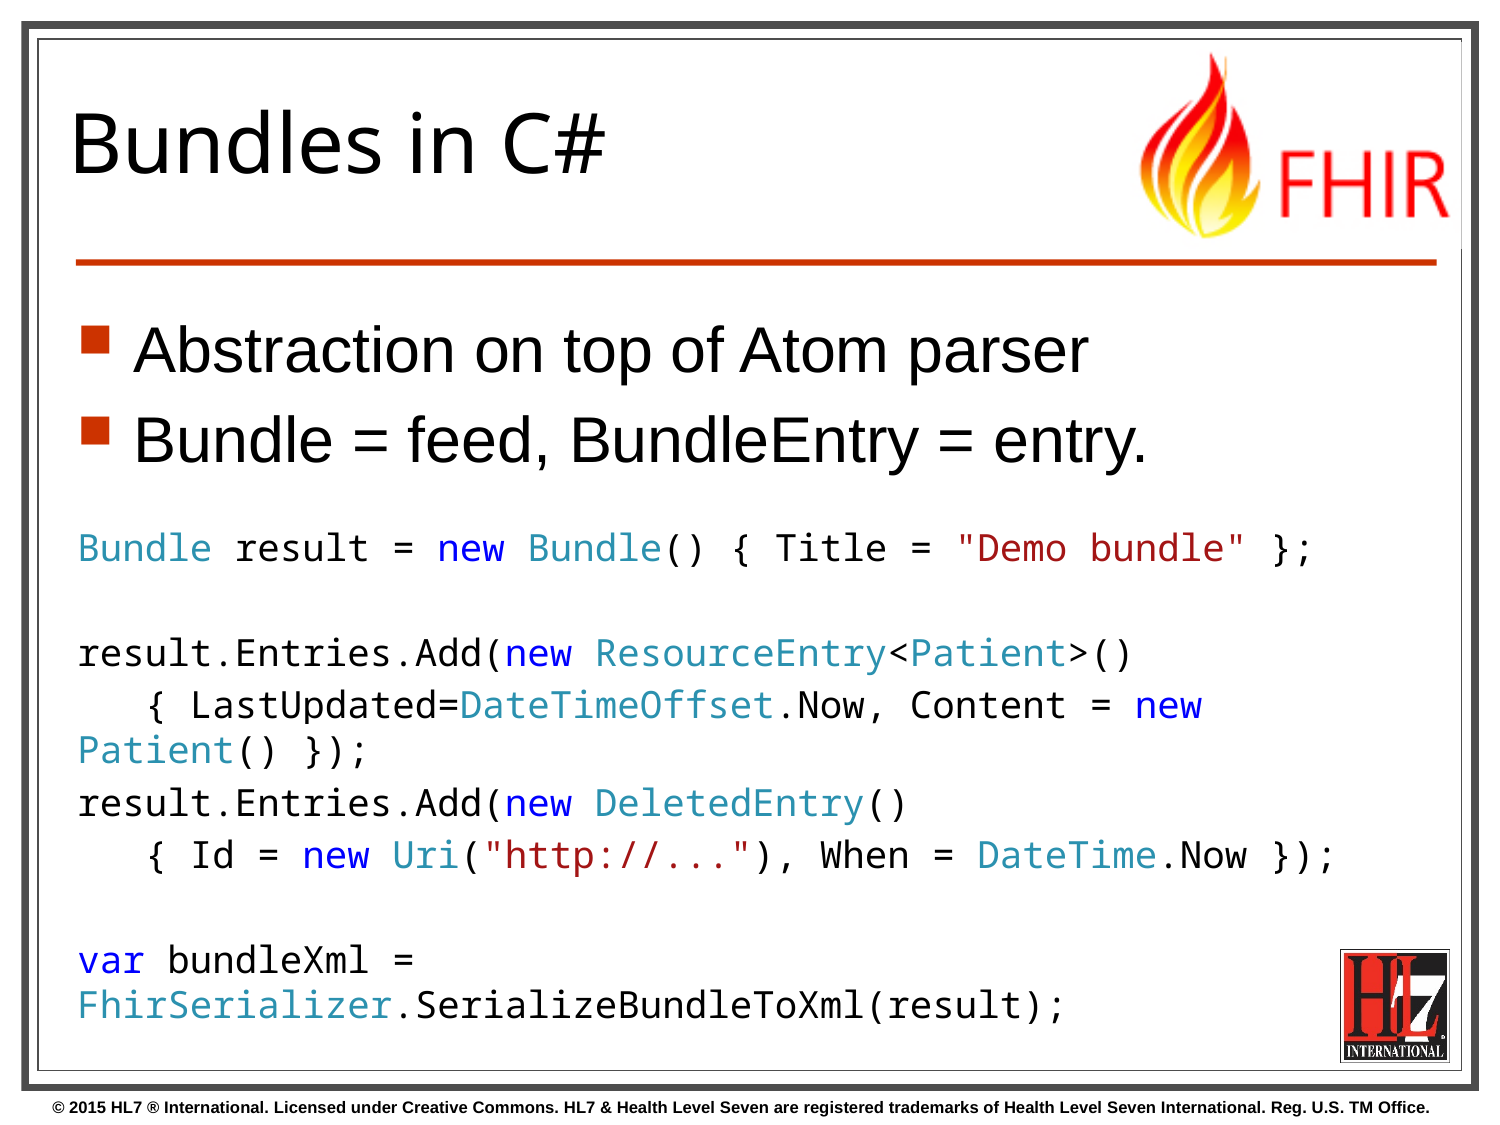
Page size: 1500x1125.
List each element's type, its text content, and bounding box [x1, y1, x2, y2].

picture [1128, 42, 1462, 249]
list Abstraction on top of Atom parser Bundle = feed, BundleEntry = entry. Bundle result = new Bundle() { Title = "Demo bundle" }; result.Entries.Add(new ResourceEntry<Patient>() { LastUpdated=DateTimeOffset.Now, Content = new Patient() }); result.Entries.Add(new DeletedEntry() { Id = new Uri("http://..."), When = DateTime.Now }); var bundleXml = FhirSerializer.SerializeBundleToXml(result); [62, 299, 1438, 1035]
picture [1340, 949, 1450, 1063]
title Bundles in C# [53, 54, 1128, 244]
